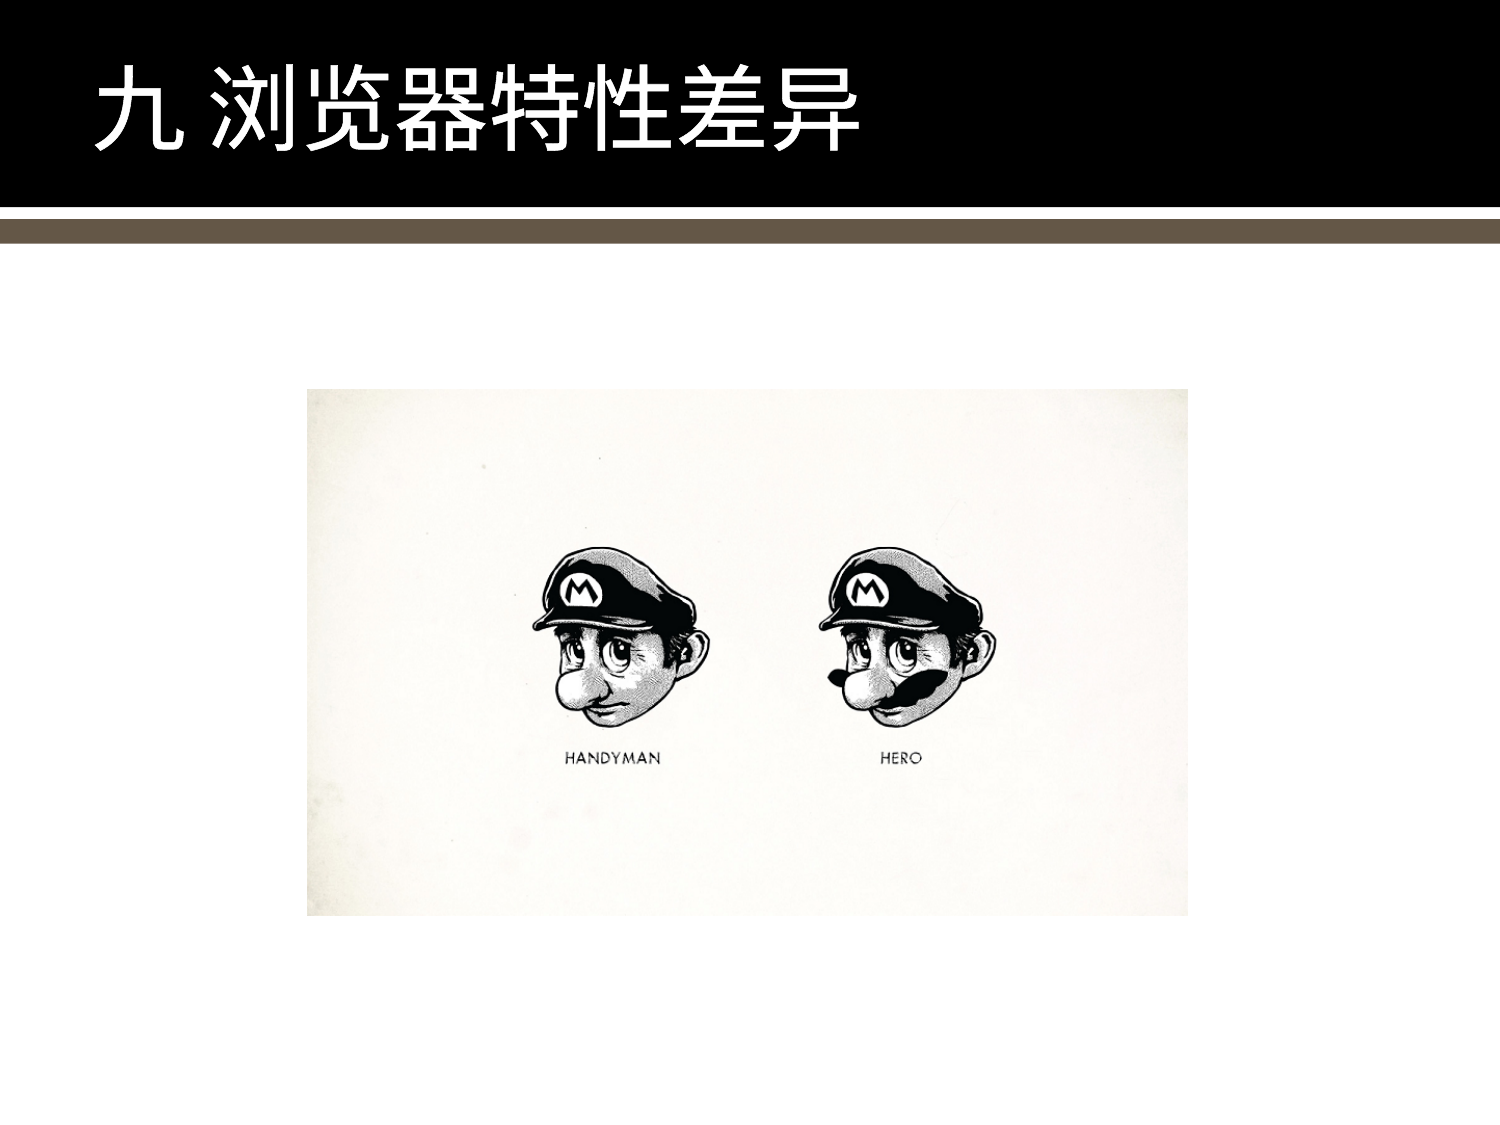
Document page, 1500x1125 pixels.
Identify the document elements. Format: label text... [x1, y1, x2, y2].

picture [306, 388, 1188, 916]
title 九 浏览器特性差异 [76, 19, 1426, 193]
